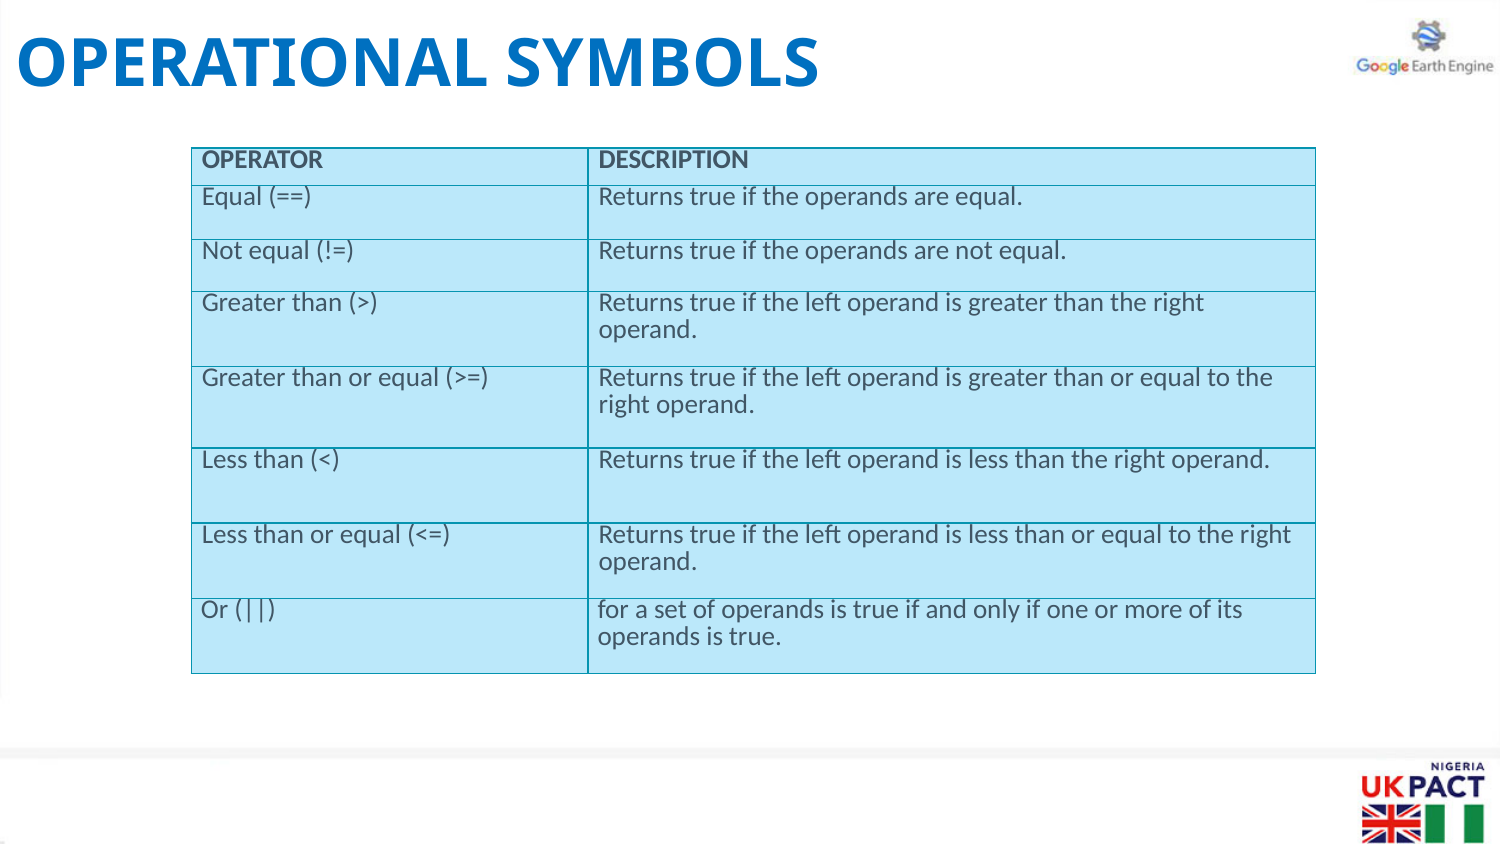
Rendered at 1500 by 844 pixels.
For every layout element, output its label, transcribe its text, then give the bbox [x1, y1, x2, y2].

table_header OPERATOR [192, 149, 587, 185]
table_cell Less than (<) [192, 449, 587, 522]
table_header DESCRIPTION [589, 149, 1315, 185]
table_cell Less than or equal (<=) [192, 524, 587, 598]
table_cell Greater than (>) [192, 292, 587, 366]
table_cell Returns true if the left operand is less than the right operand. [589, 449, 1315, 522]
table_cell for a set of operands is true if and only if one or more of its operands is true. [589, 599, 1315, 673]
title OPERATIONAL SYMBOLS [0, 13, 1360, 116]
table_cell Returns true if the operands are equal. [589, 186, 1315, 239]
table_cell Not equal (!=) [192, 240, 587, 291]
table_cell Or (||) [192, 599, 587, 673]
table_cell Returns true if the left operand is less than or equal to the right operand. [589, 524, 1315, 598]
table_cell Returns true if the operands are not equal. [589, 240, 1315, 291]
picture [0, 0, 1500, 844]
table_cell Returns true if the left operand is greater than or equal to the right operand. [589, 367, 1315, 447]
table_cell Greater than or equal (>=) [192, 367, 587, 447]
table_cell Equal (==) [192, 186, 587, 239]
table_cell Returns true if the left operand is greater than the right operand. [589, 292, 1315, 366]
